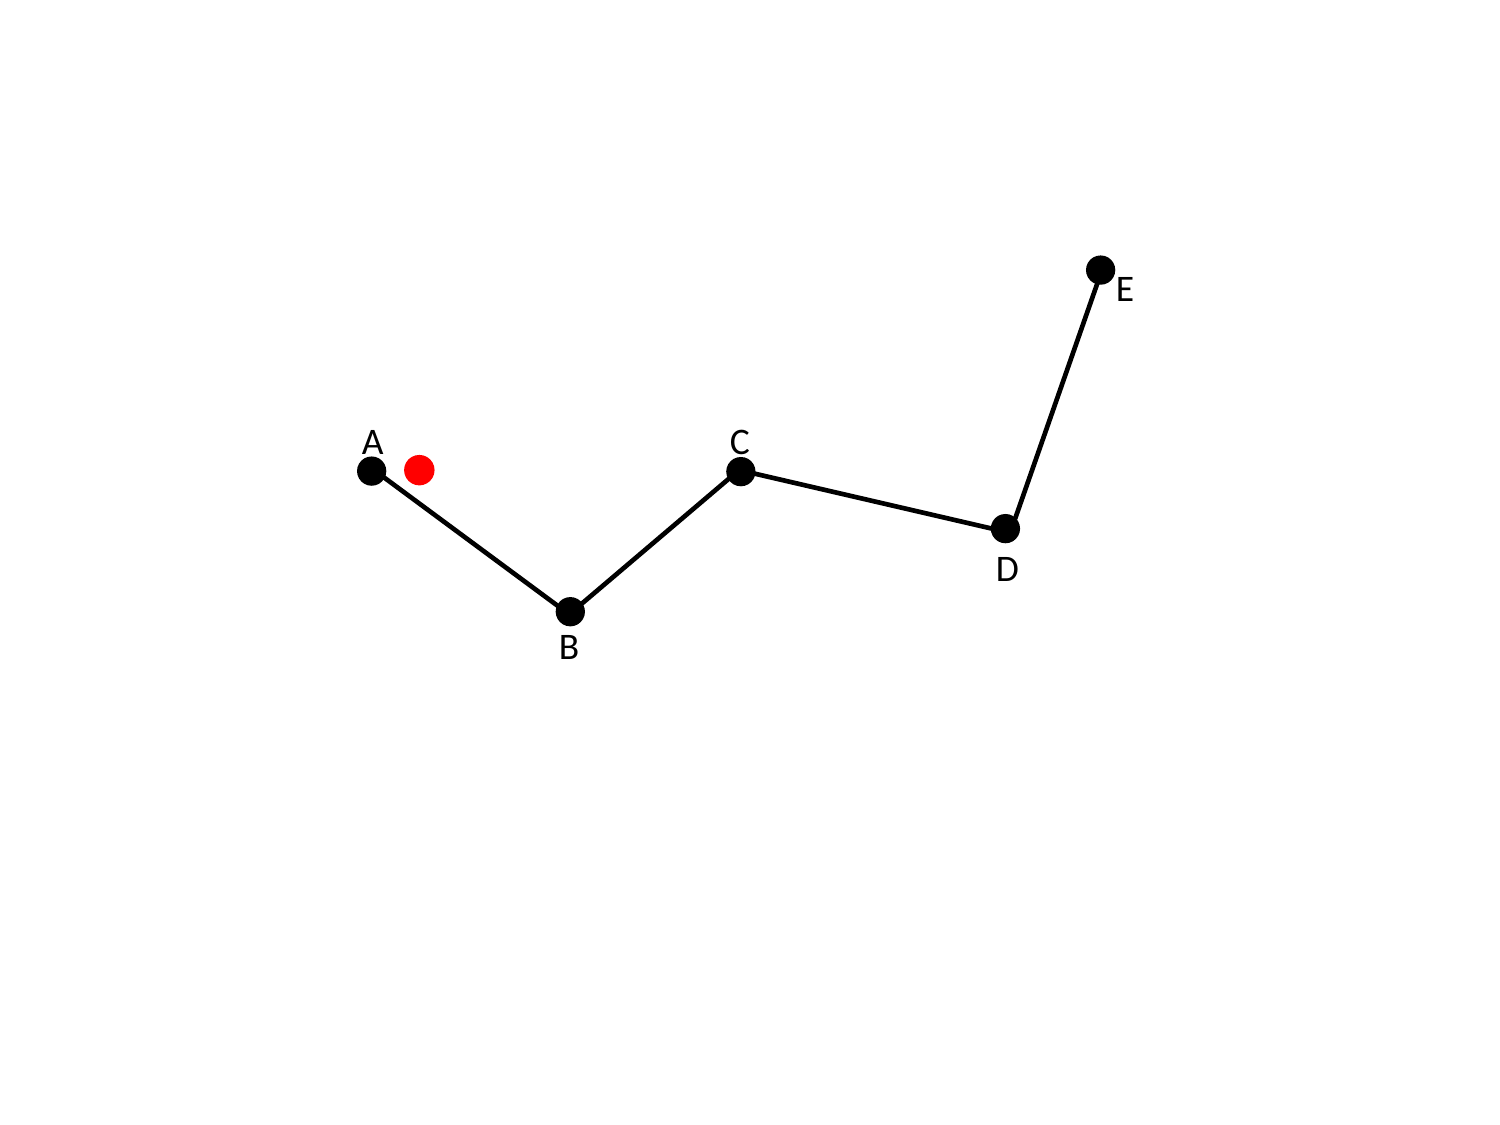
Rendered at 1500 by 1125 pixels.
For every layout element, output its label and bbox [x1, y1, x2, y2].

text_box [347, 255, 1149, 674]
